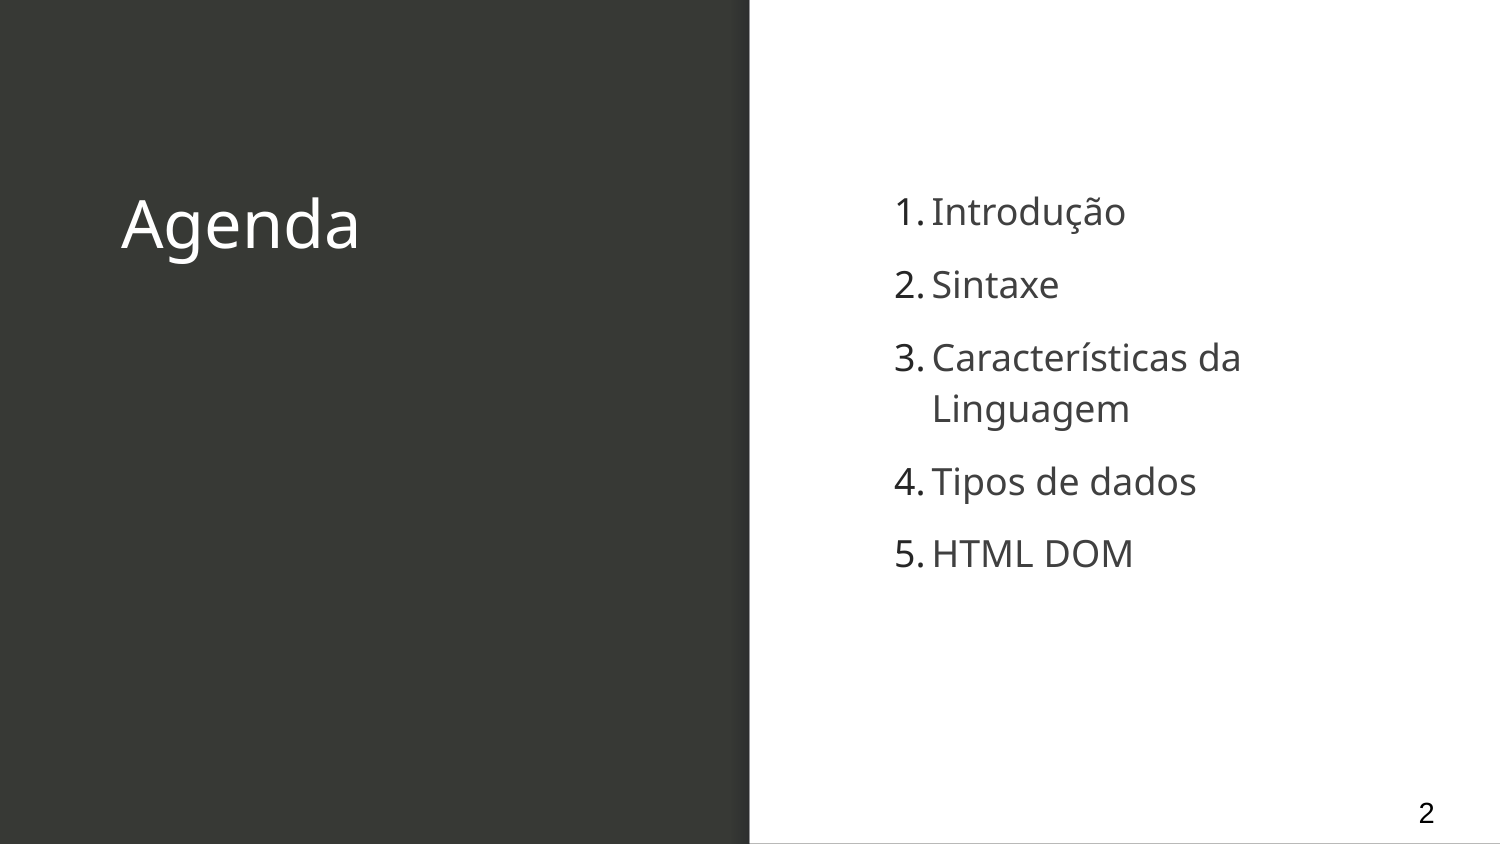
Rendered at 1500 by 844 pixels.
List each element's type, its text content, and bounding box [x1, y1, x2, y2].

list Introdução Sintaxe Características da Linguagem Tipos de dados HTML DOM [841, 166, 1447, 676]
slide_number 2 [1403, 779, 1494, 844]
title Agenda [106, 166, 639, 327]
